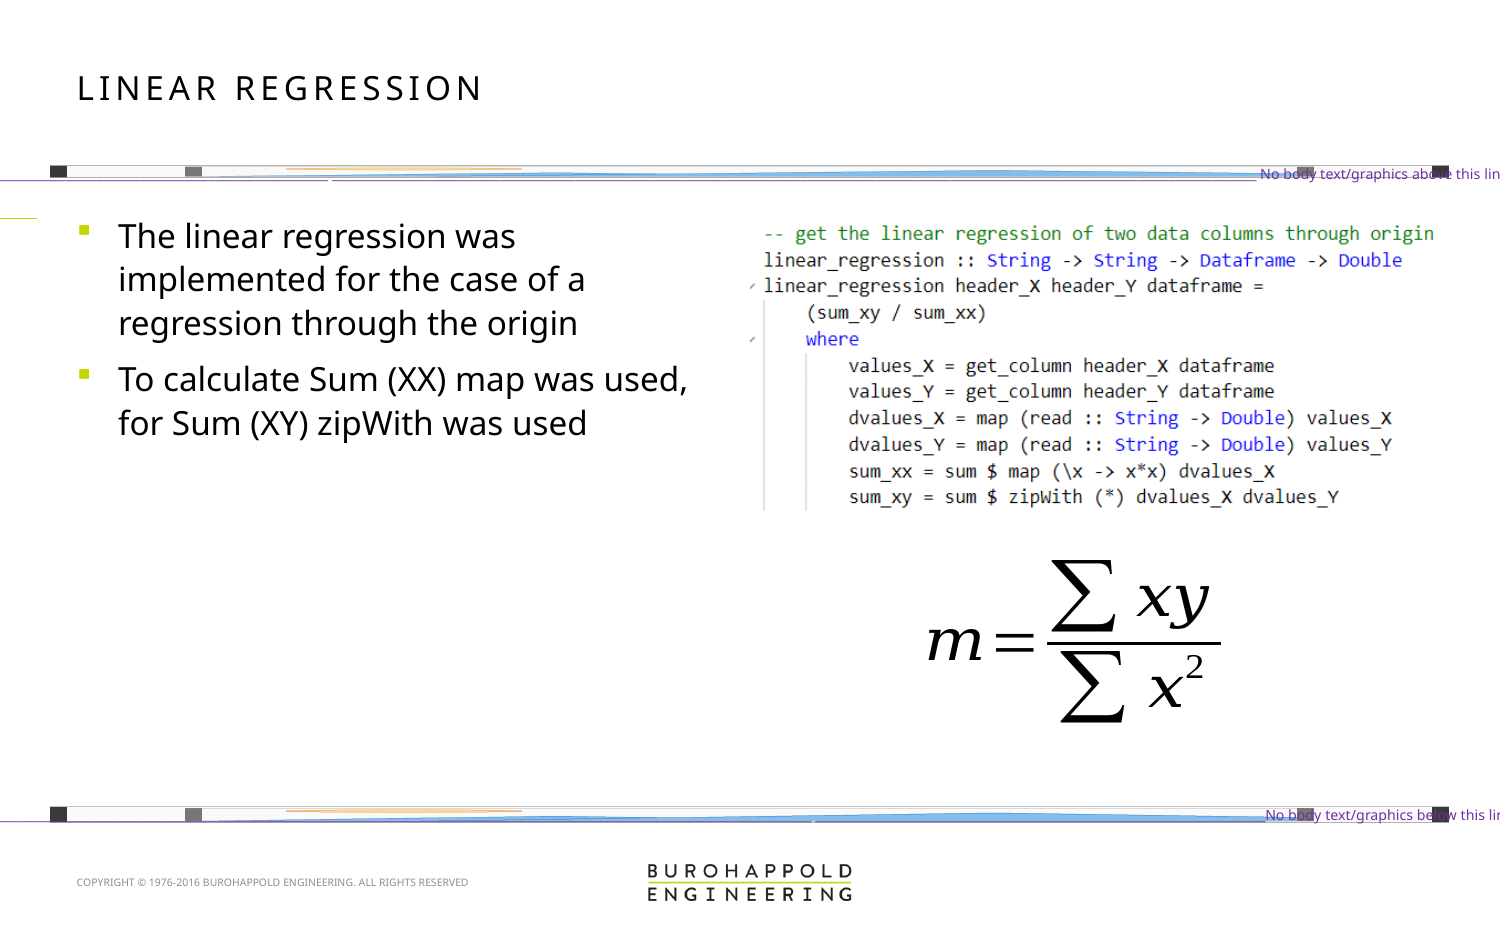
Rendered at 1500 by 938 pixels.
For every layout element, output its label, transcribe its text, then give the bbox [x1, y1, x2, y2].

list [749, 209, 1456, 532]
picture [631, 848, 868, 917]
picture [0, 806, 1500, 823]
title Linear Regression [76, 67, 975, 108]
list The linear regression was implemented for the case of a regression through the origin To calculate Sum (XX) map was used, for Sum (XY) zipWith was used [76, 210, 703, 805]
picture [0, 164, 1500, 178]
